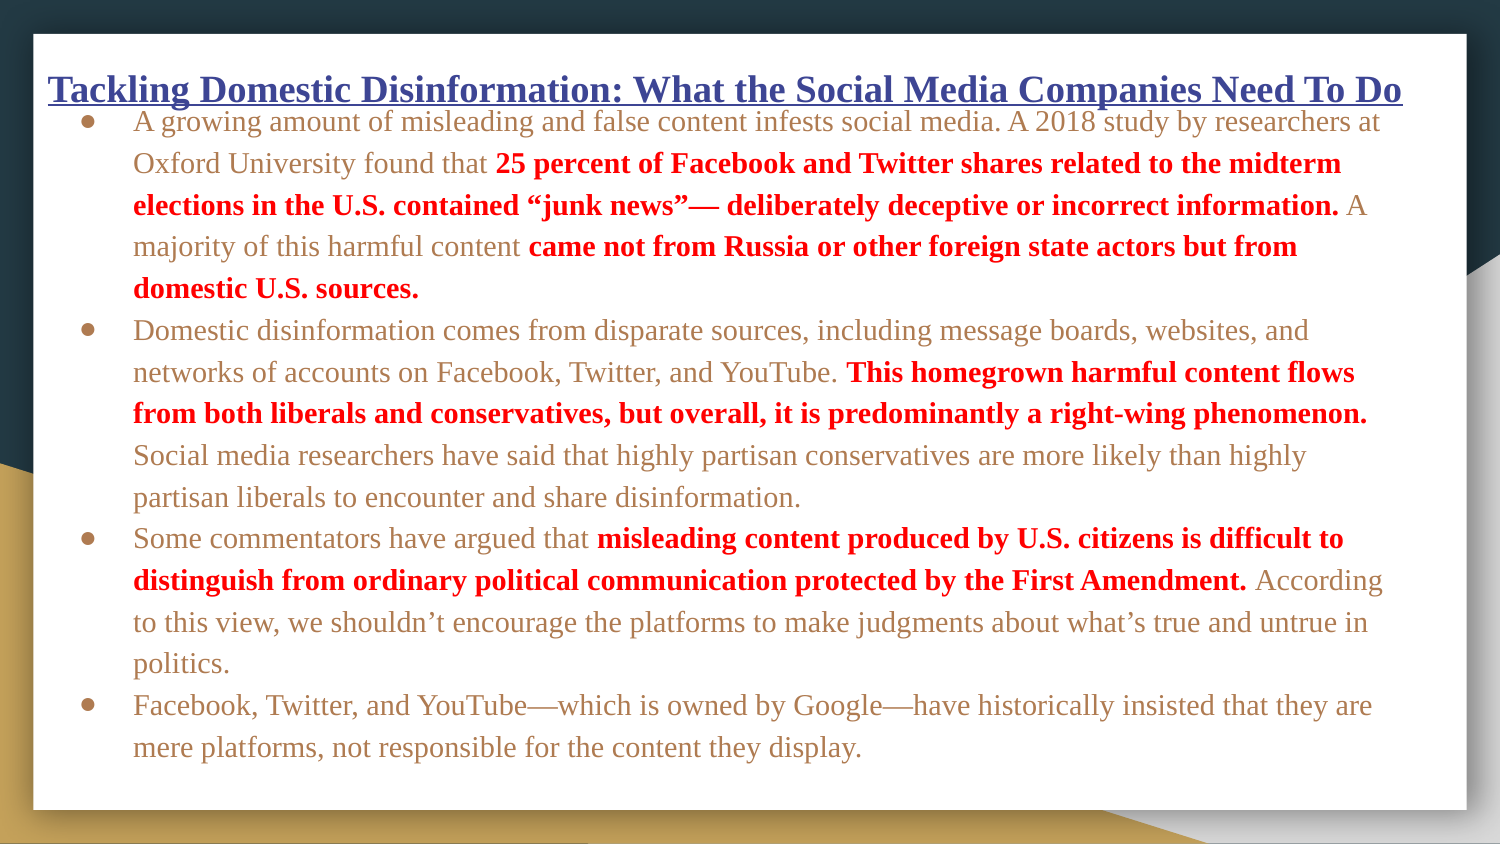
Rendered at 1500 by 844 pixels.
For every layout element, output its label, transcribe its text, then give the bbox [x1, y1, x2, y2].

title Tackling Domestic Disinformation: What the Social Media Companies Need To Do [32, 41, 1463, 158]
list A growing amount of misleading and false content infests social media. A 2018 study by researchers at Oxford University found that 25 percent of Facebook and Twitter shares related to the midterm elections in the U.S. contained “junk news”— deliberately deceptive or incorrect information. A majority of this harmful content came not from Russia or other foreign state actors but from domestic U.S. sources. Domestic disinformation comes from disparate sources, including message boards, websites, and networks of accounts on Facebook, Twitter, and YouTube. This homegrown harmful content flows from both liberals and conservatives, but overall, it is predominantly a right-wing phenomenon. Social media researchers have said that highly partisan conservatives are more likely than highly partisan liberals to encounter and share disinformation. Some commentators have argued that misleading content produced by U.S. citizens is difficult to distinguish from ordinary political communication protected by the First Amendment. According to this view, we shouldn’t encourage the platforms to make judgments about what’s true and untrue in politics. Facebook, Twitter, and YouTube—which is owned by Google—have historically insisted that they are mere platforms, not responsible for the content they display. [43, 81, 1423, 763]
